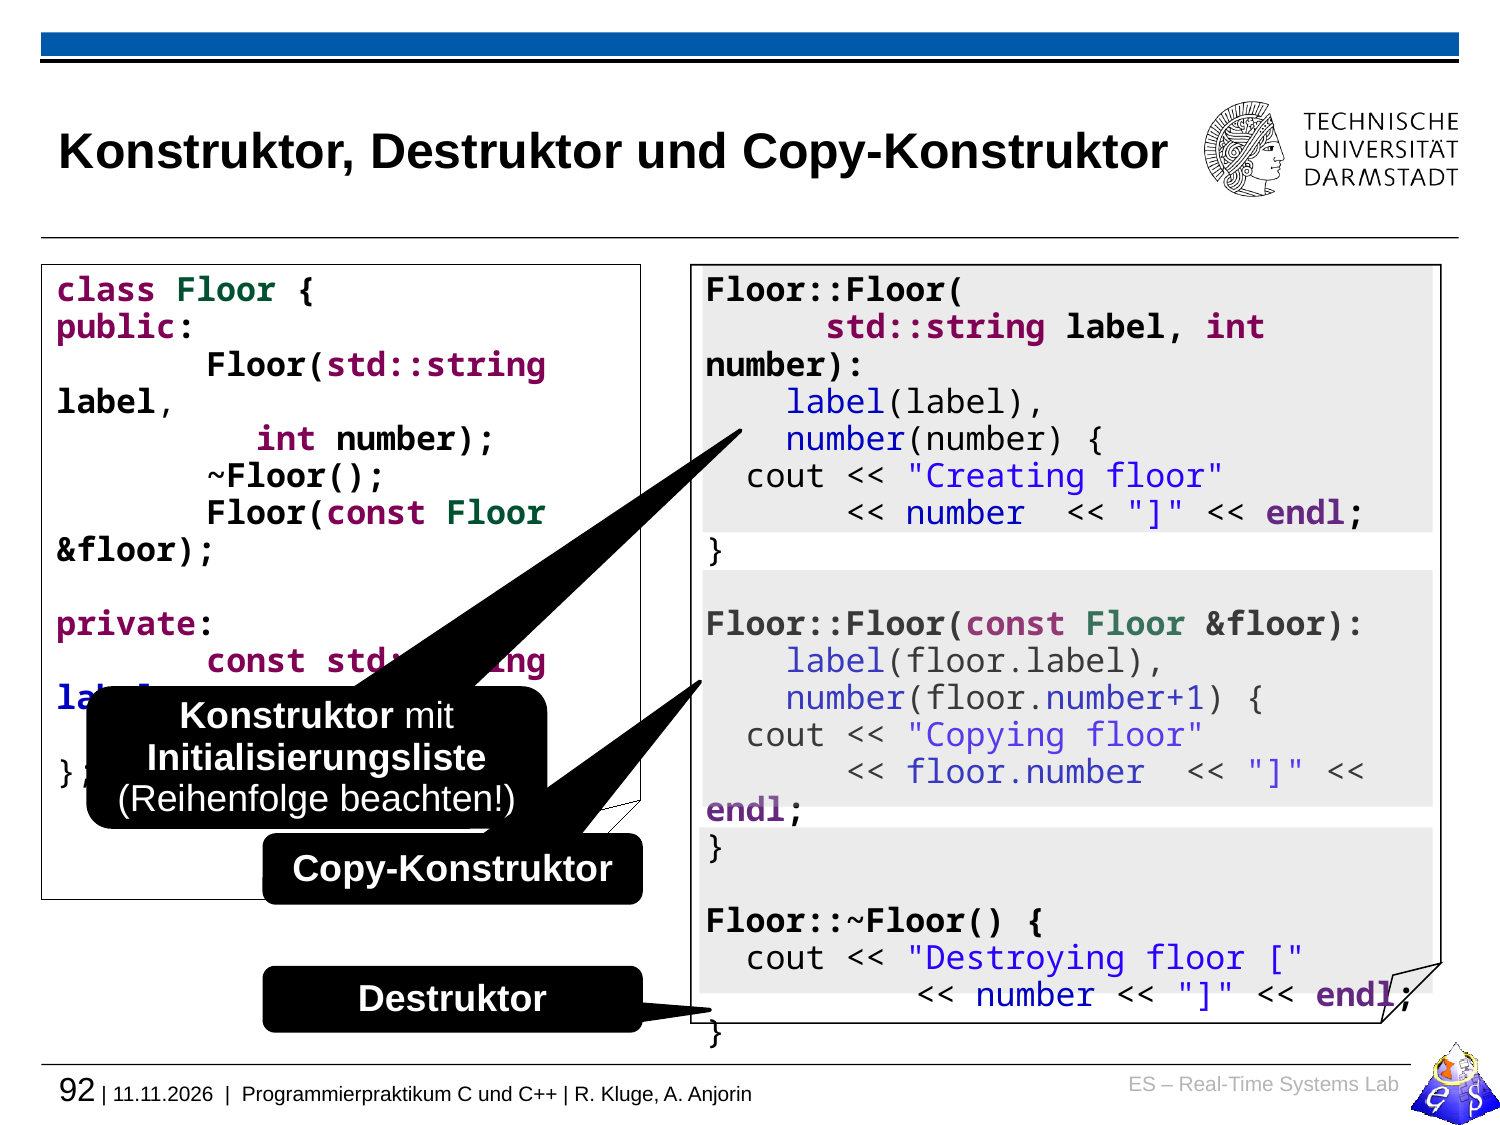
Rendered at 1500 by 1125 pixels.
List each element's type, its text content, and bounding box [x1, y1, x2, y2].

text_box Destruktor [262, 965, 713, 1033]
picture [1411, 1041, 1500, 1125]
text_box class Floor { public: Floor(std::string label, int number); ~Floor(); Floor(const Floor &floor); private: const std::string label; const int number; }; [41, 264, 641, 900]
text_box [702, 570, 1433, 807]
text_box Copy-Konstruktor [262, 679, 702, 905]
text_box Floor::Floor( std::string label, int number): label(label), number(number) { cout << "Creating floor" << number << "]" << endl; } Floor::Floor(const Floor &floor): label(floor.label), number(floor.number+1) { cout << "Copying floor" << floor.number << "]" << endl; } Floor::~Floor() { cout << "Destroying floor [" << number << "]" << endl; } [690, 264, 1441, 1024]
text_box [1412, 973, 1433, 994]
picture [1187, 84, 1483, 214]
title Konstruktor, Destruktor und Copy-Konstruktor [58, 80, 1187, 218]
text_box Konstruktor mit Initialisierungsliste (Reihenfolge beachten!) [86, 428, 743, 829]
